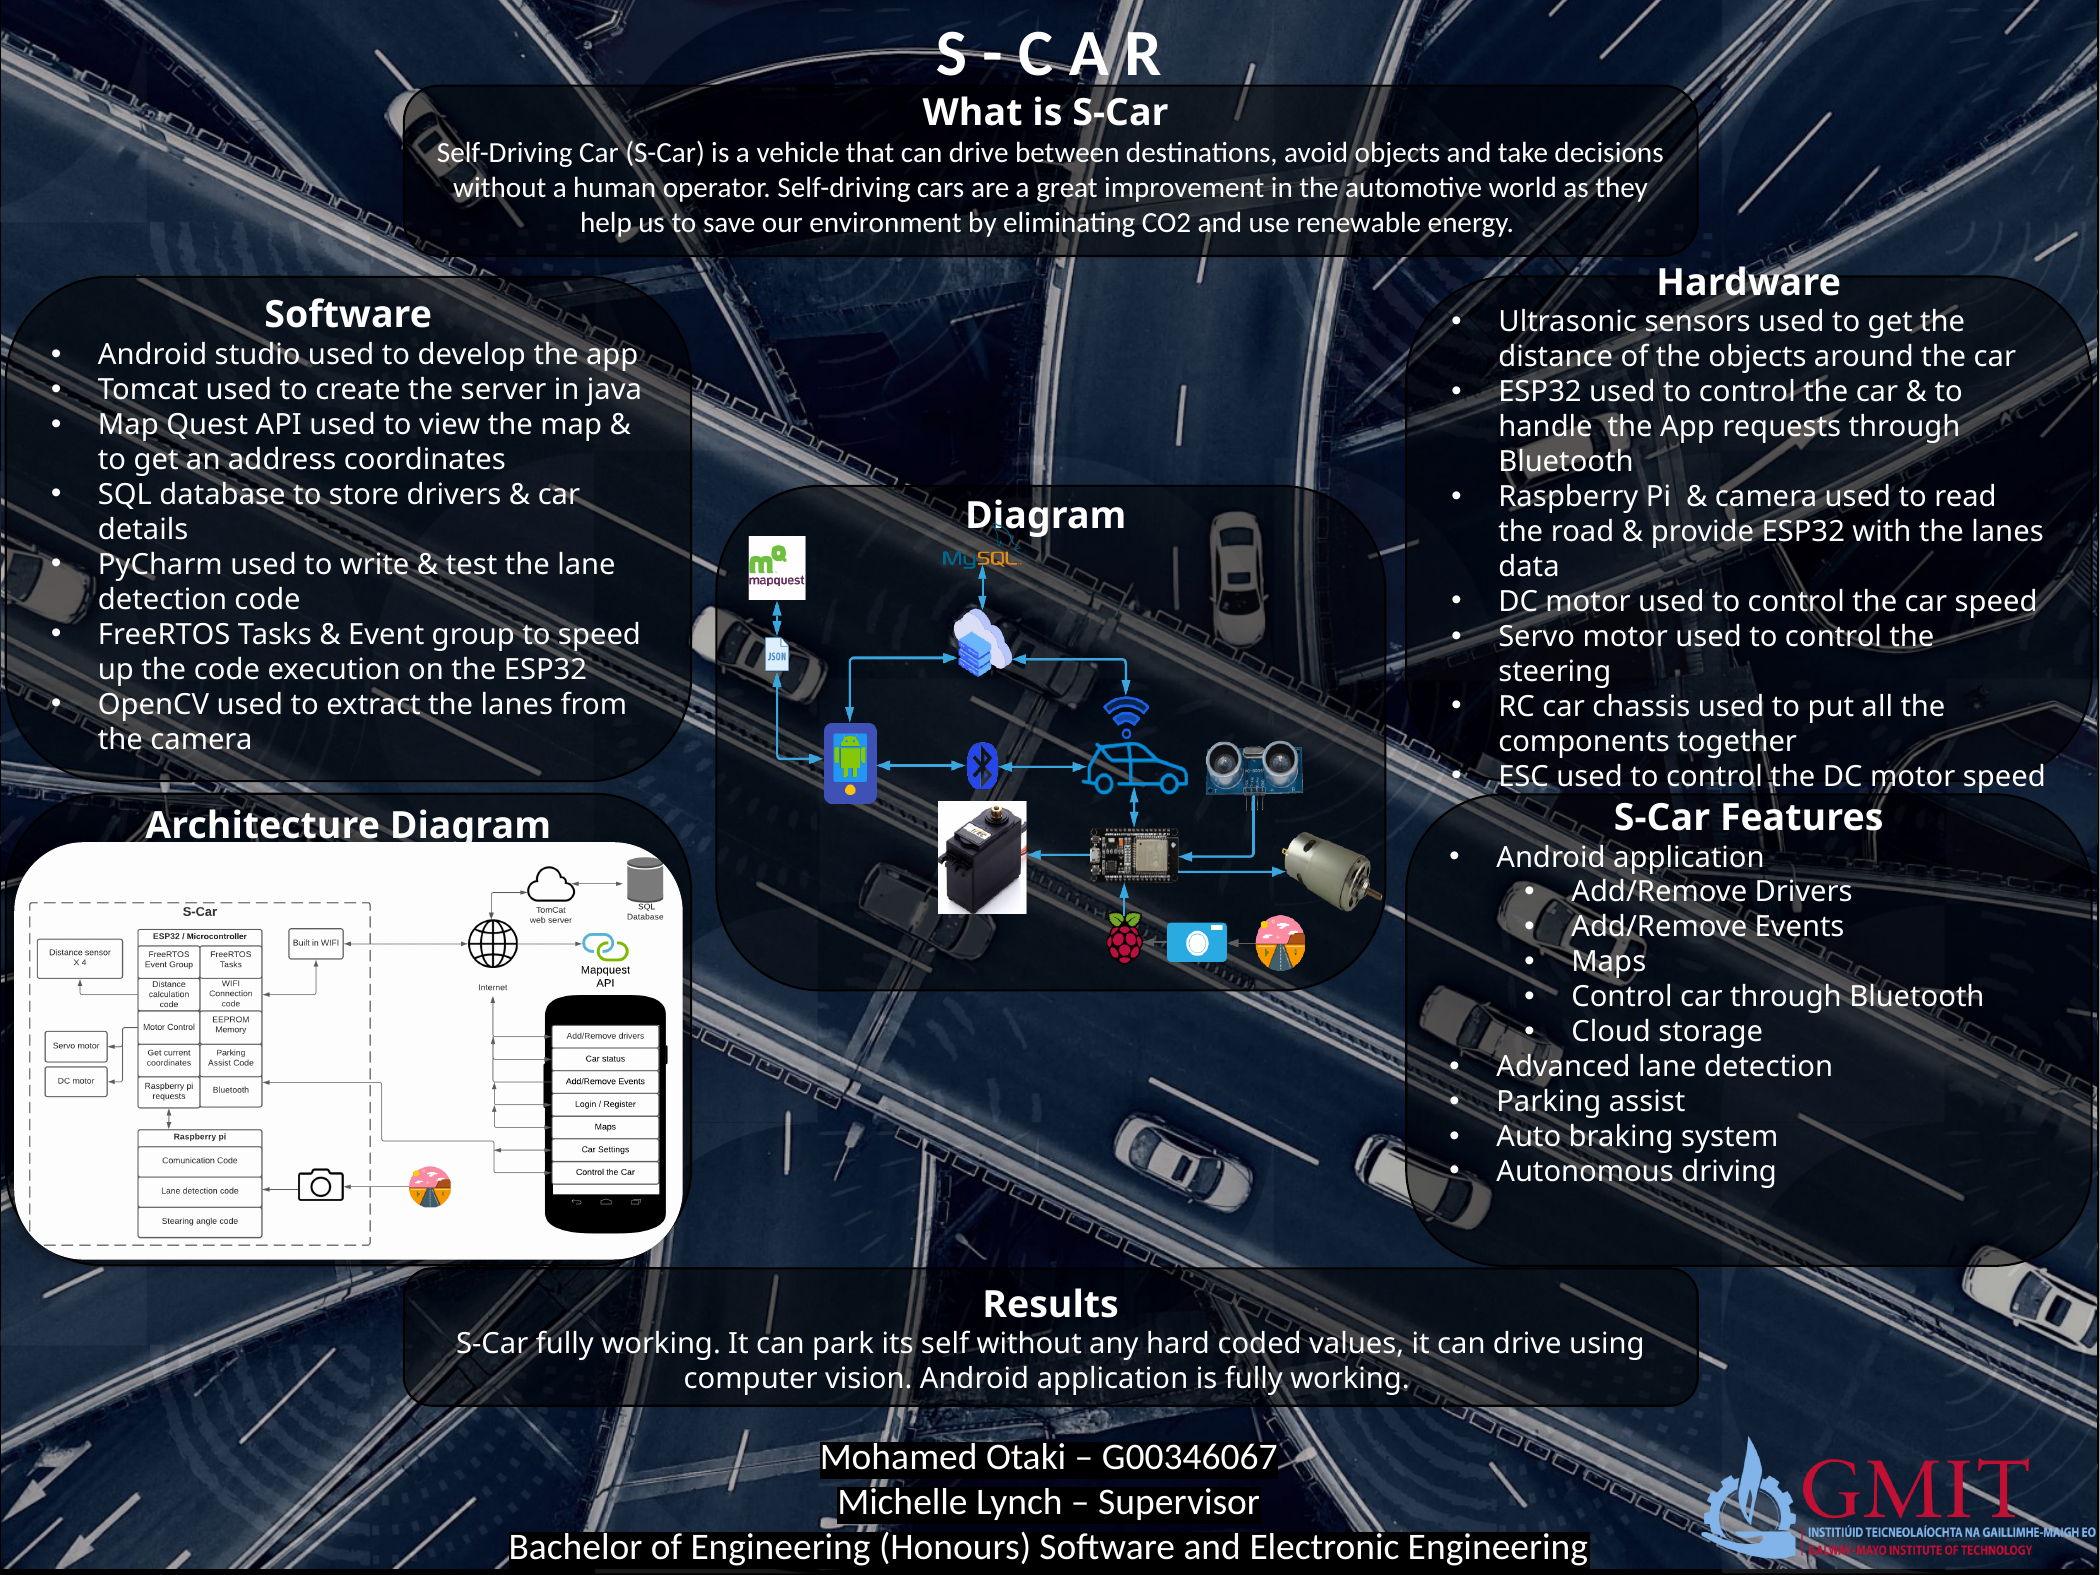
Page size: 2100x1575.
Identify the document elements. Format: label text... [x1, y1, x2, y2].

text_box Mohamed Otaki – G00346067 Michelle Lynch – Supervisor Bachelor of Engineering (Honours) Software and Electronic Engineering [403, 1569, 1694, 1575]
text_box [1694, 1569, 2099, 1575]
picture [0, 0, 2100, 1572]
text_box [0, 1569, 403, 1575]
